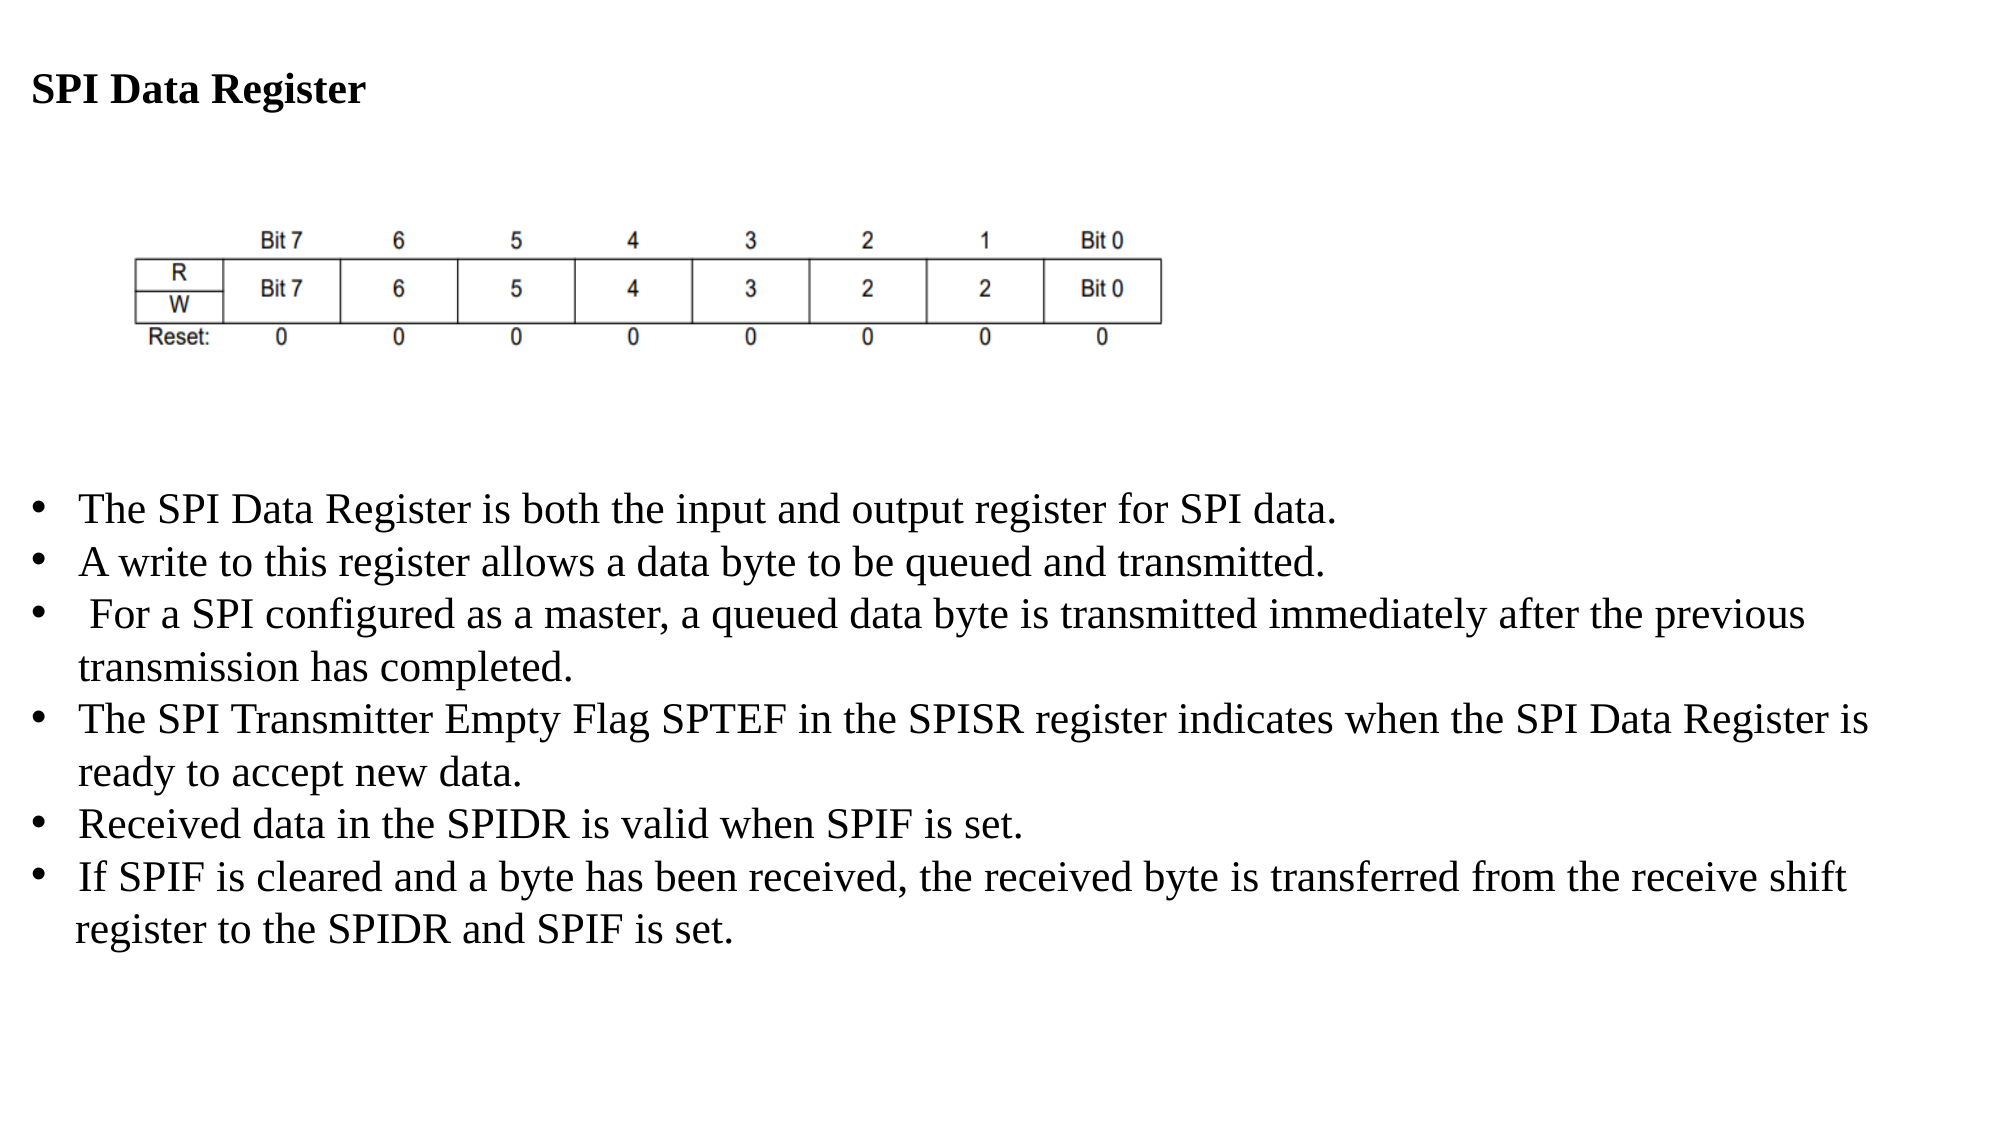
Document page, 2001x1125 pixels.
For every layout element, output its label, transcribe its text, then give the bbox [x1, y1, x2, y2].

text_box SPI Data Register The SPI Data Register is both the input and output register for SPI data. A write to this register allows a data byte to be queued and transmitted. For a SPI configured as a master, a queued data byte is transmitted immediately after the previous transmission has completed. The SPI Transmitter Empty Flag SPTEF in the SPISR register indicates when the SPI Data Register is ready to accept new data. Received data in the SPIDR is valid when SPIF is set. If SPIF is cleared and a byte has been received, the received byte is transferred from the receive shift register to the SPIDR and SPIF is set. [16, 0, 1908, 1065]
picture [92, 224, 1198, 358]
